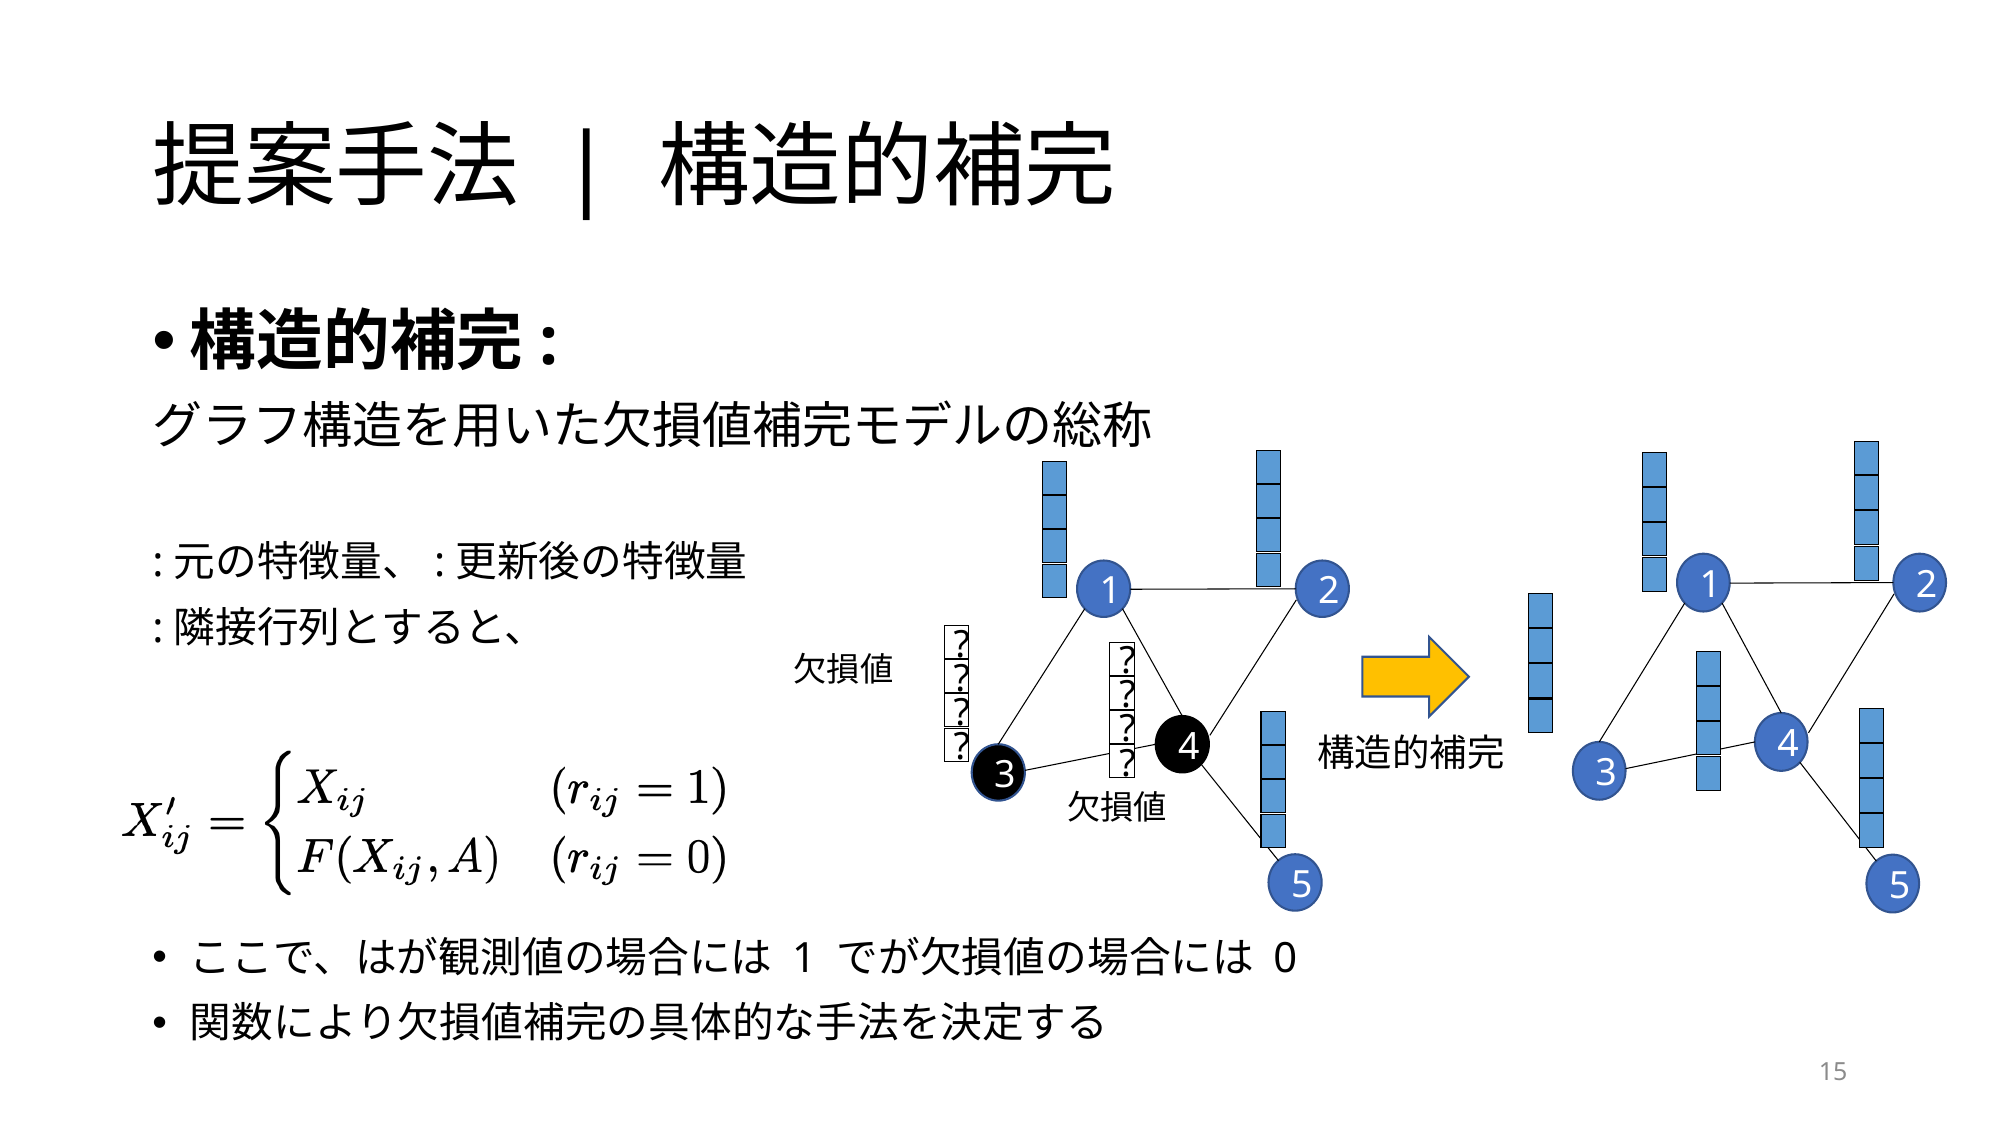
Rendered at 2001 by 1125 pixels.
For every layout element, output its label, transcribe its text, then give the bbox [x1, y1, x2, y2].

text_box [1361, 634, 1471, 719]
picture [84, 732, 743, 920]
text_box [778, 450, 1349, 911]
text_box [1528, 440, 1947, 913]
title 提案手法 | 構造的補完 [137, 59, 1863, 278]
text_box 構造的補完 [1349, 722, 1528, 782]
slide_number 15 [1412, 1042, 1863, 1103]
